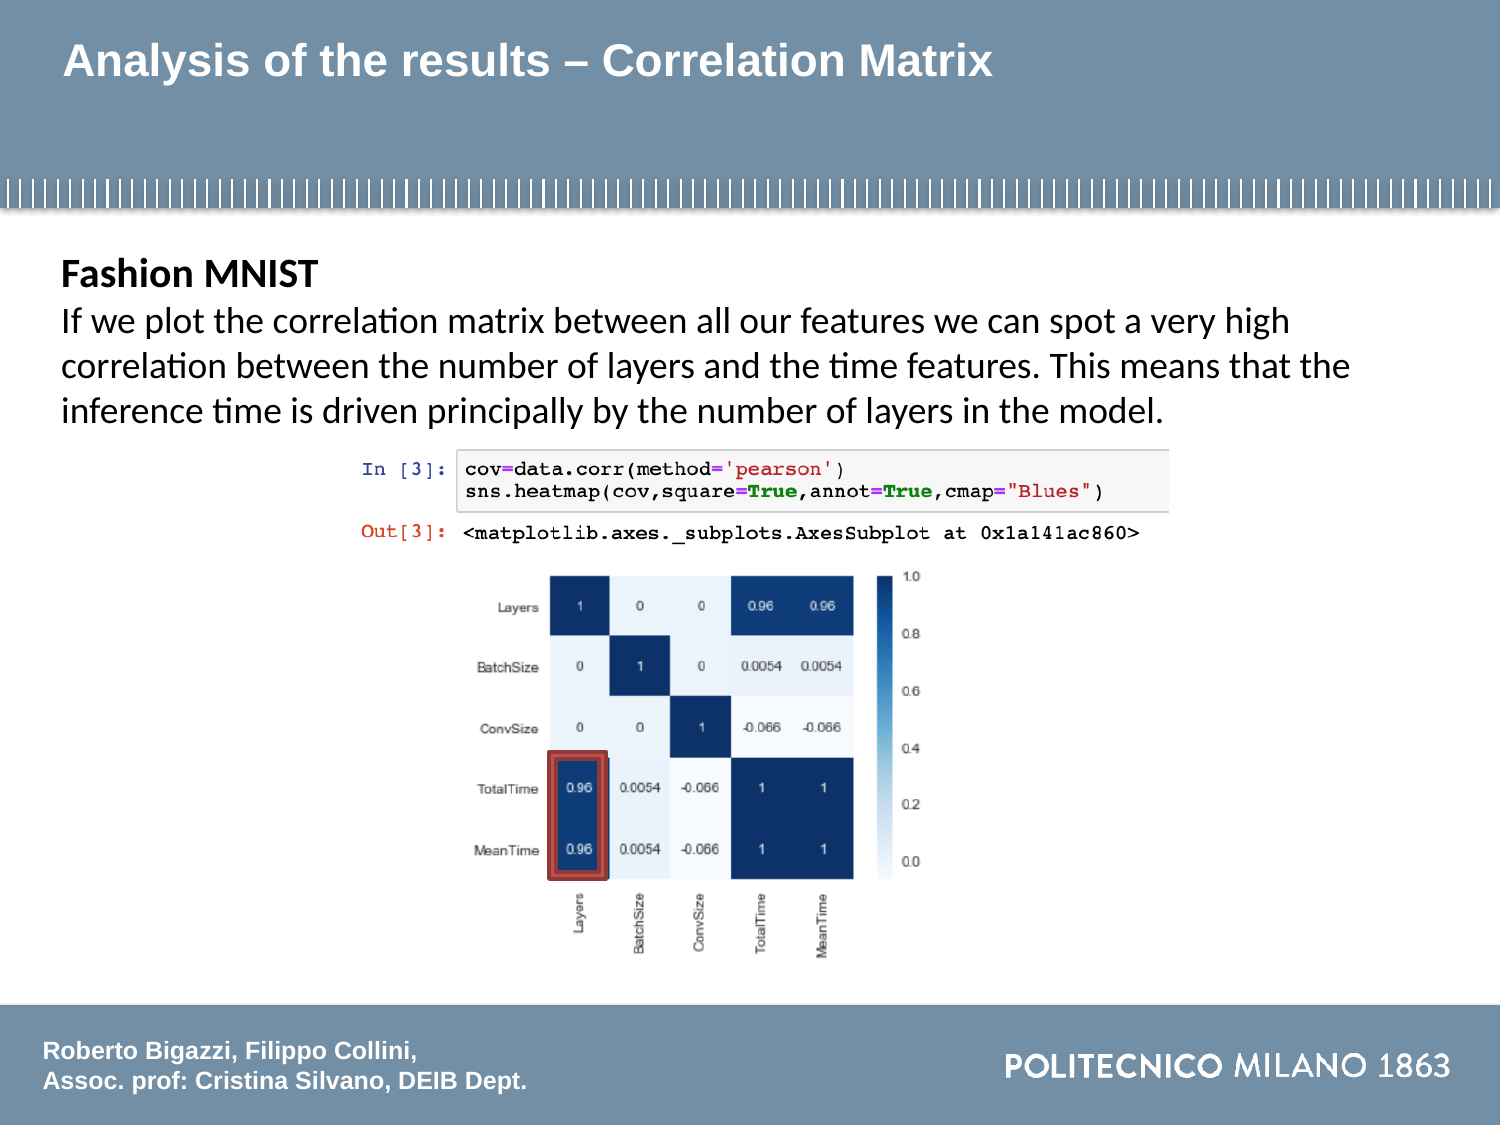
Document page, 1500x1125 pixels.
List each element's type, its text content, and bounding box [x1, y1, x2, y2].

title Analysis of the results – Correlation Matrix [47, 22, 1455, 161]
picture [999, 1041, 1456, 1089]
text_box Fashion MNIST If we plot the correlation matrix between all our features we can spot a very high correlation between the number of layers and the time features. This means that the inference time is driven principally by the number of layers in the model. [46, 238, 1454, 439]
picture [333, 440, 1169, 966]
